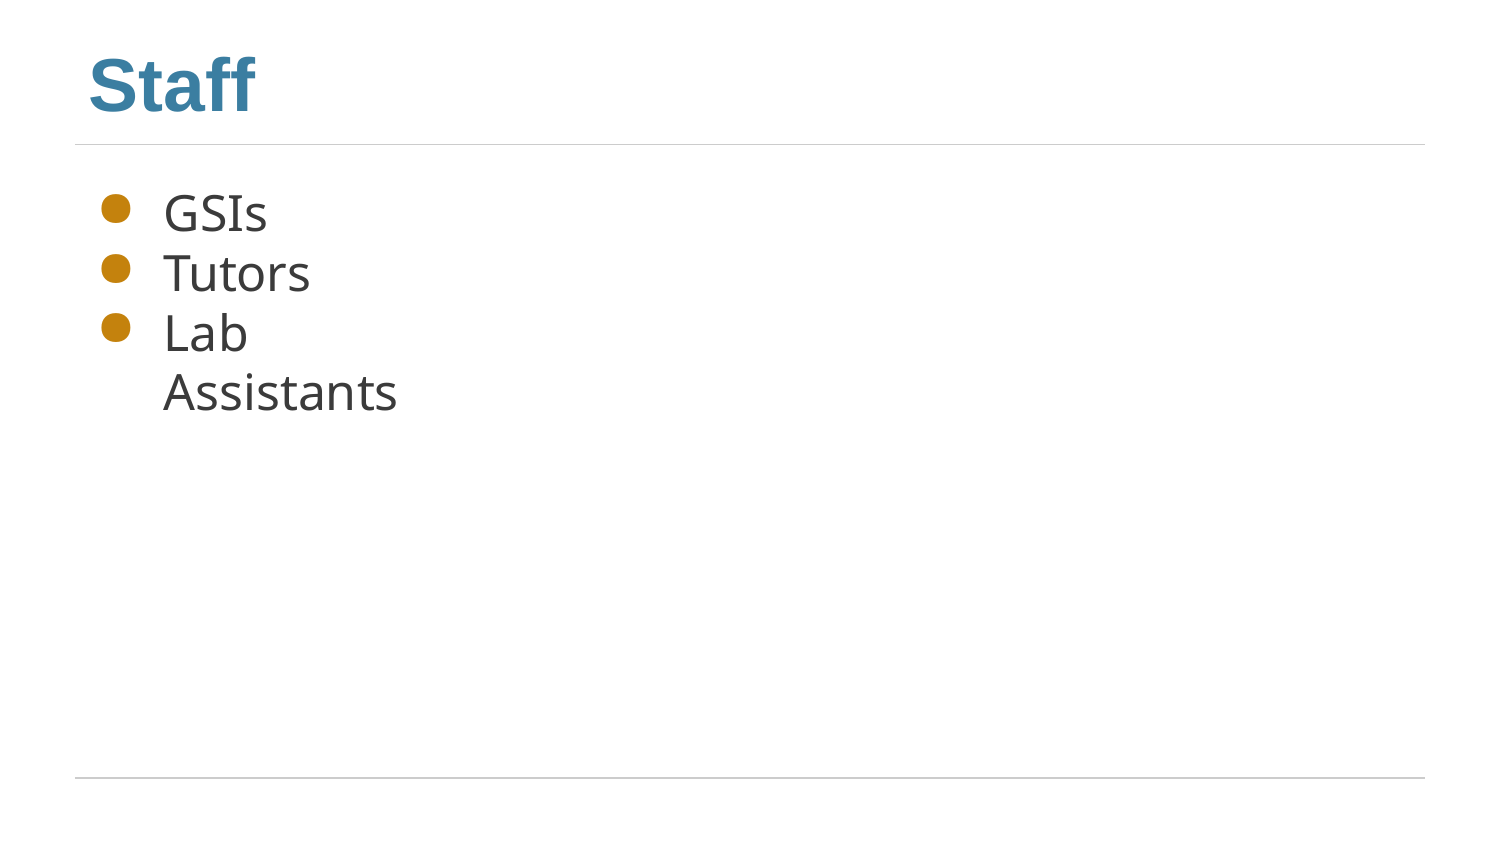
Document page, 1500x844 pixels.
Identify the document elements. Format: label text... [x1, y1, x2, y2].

title Staff [86, 34, 258, 178]
text_box GSIs Tutors Lab Assistants [94, 179, 488, 421]
